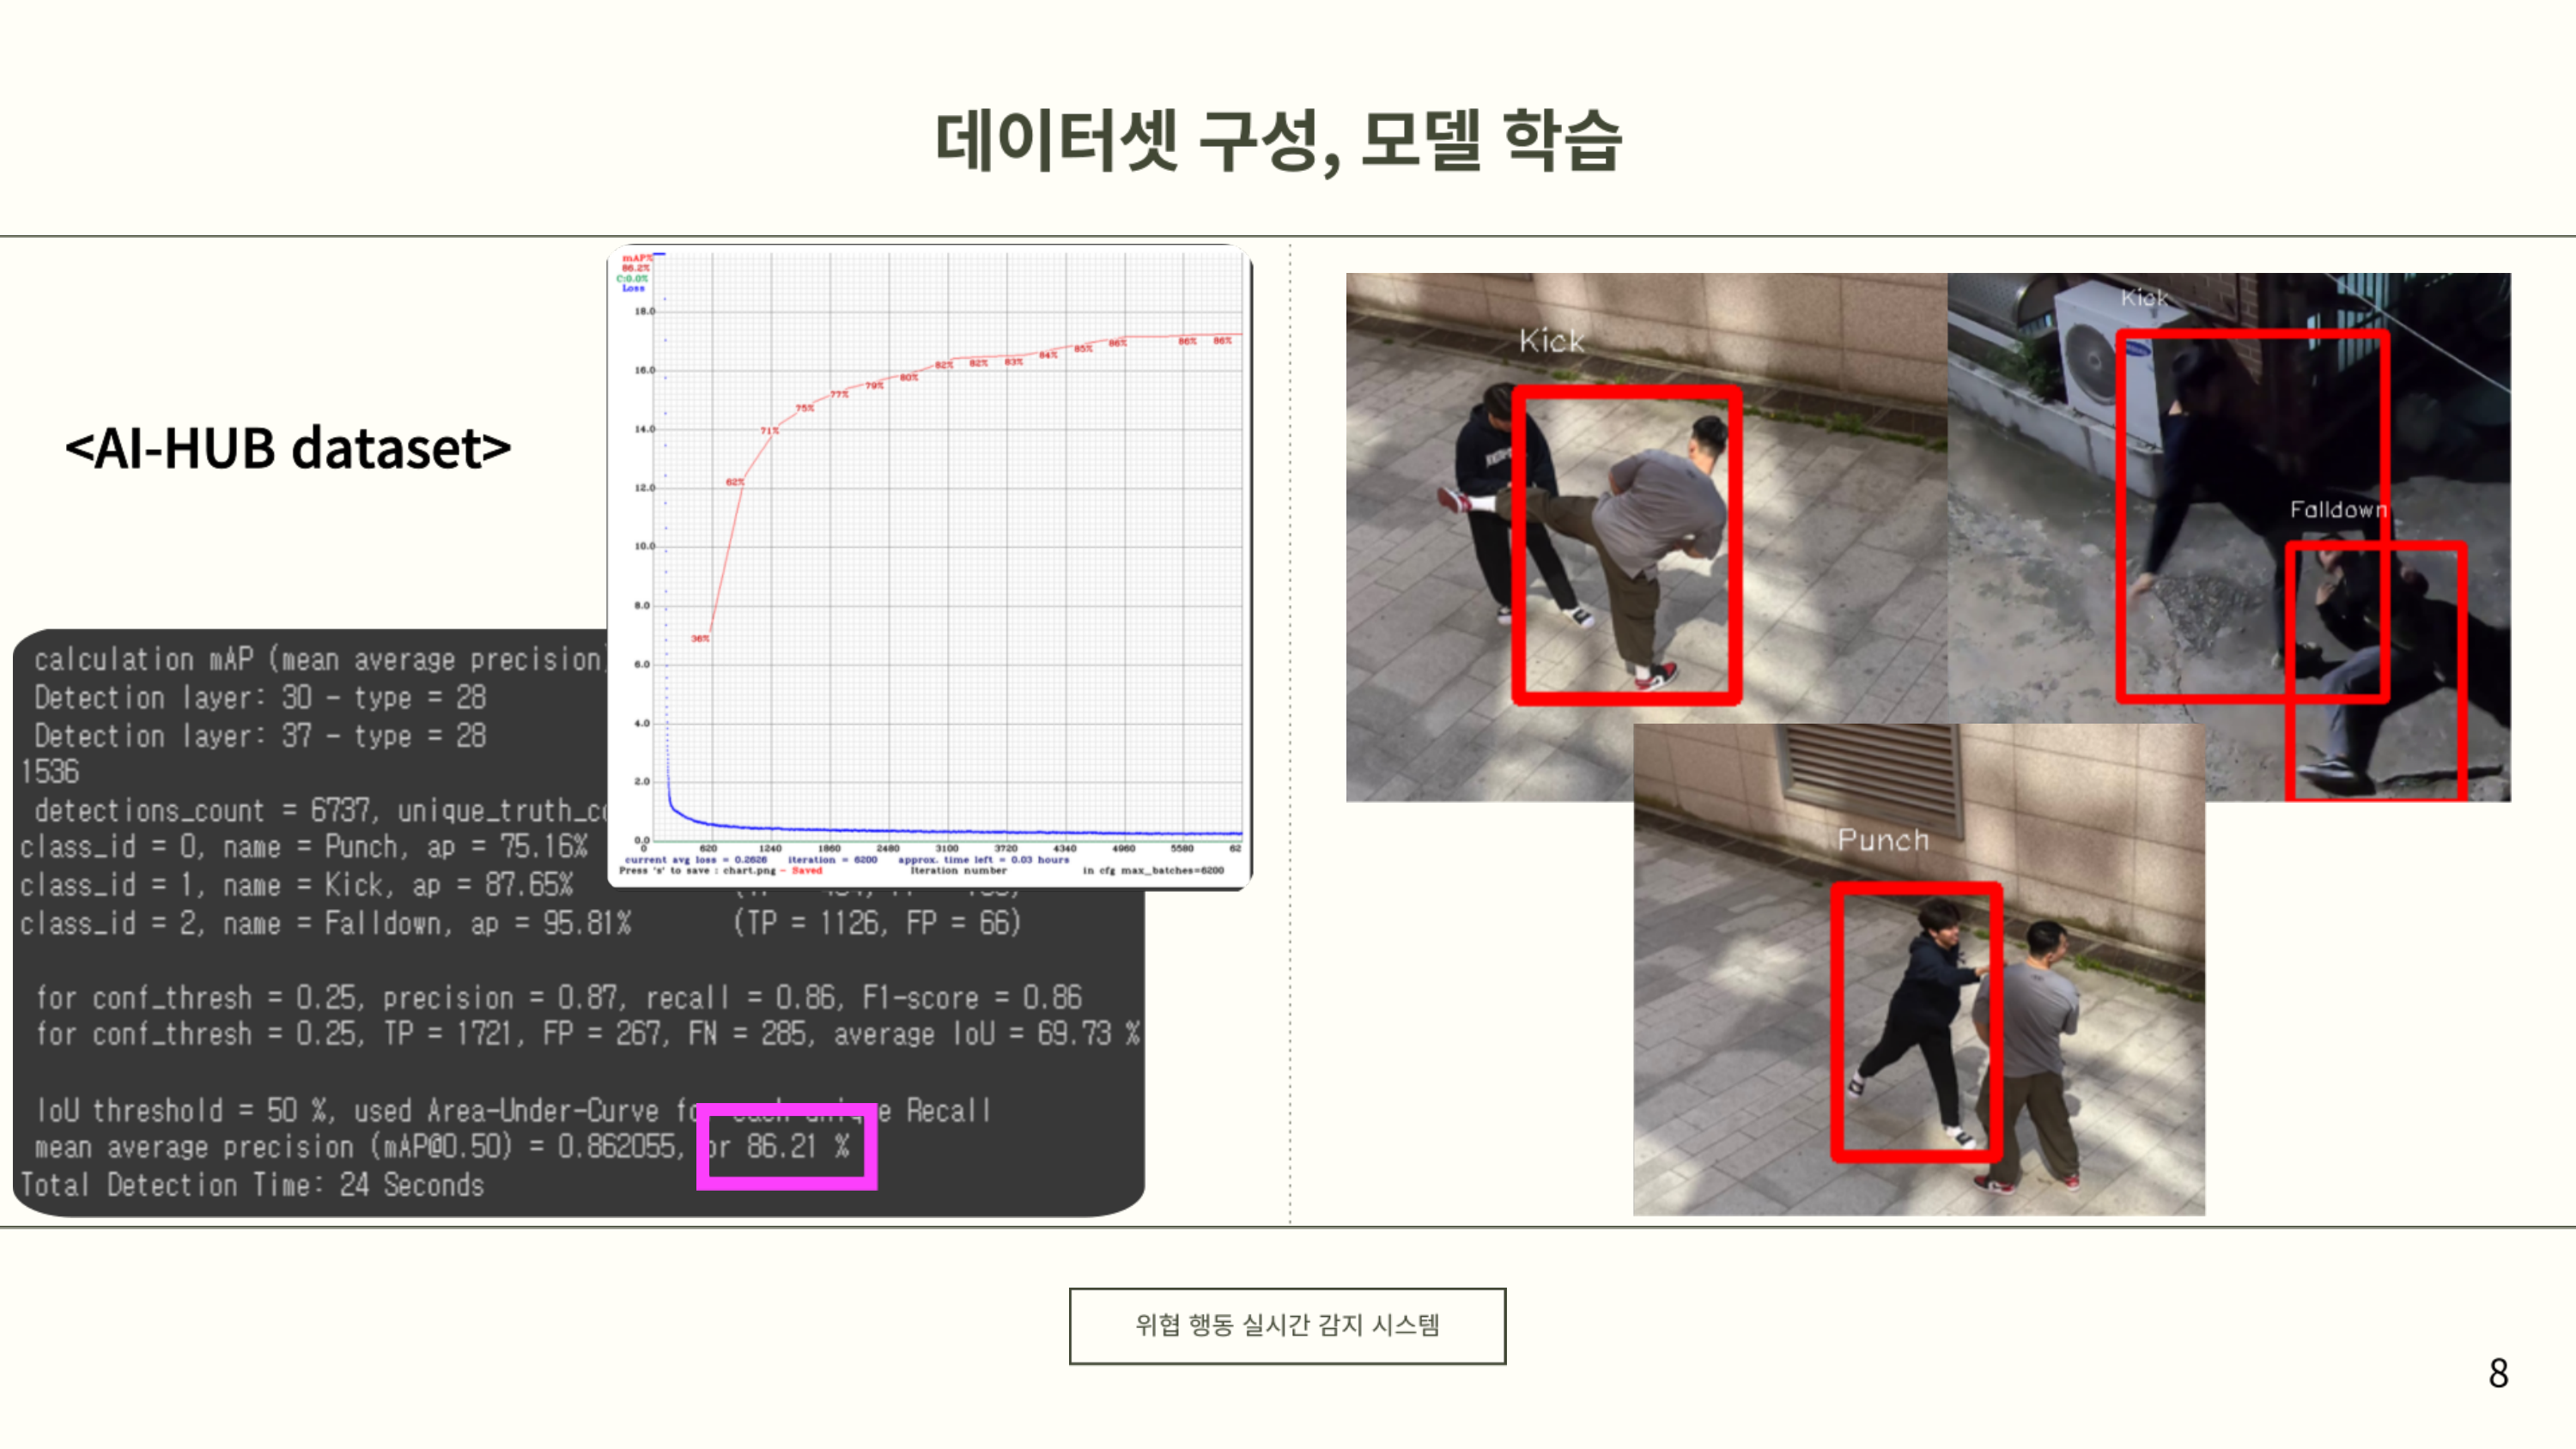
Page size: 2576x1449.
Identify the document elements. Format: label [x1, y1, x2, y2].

text_box [0, 1226, 2576, 1229]
text_box [603, 243, 1256, 897]
picture [2247, 1338, 2529, 1405]
text_box [0, 234, 2576, 238]
text_box [696, 1103, 878, 1191]
picture [43, 401, 536, 492]
picture [1066, 1304, 1450, 1350]
picture [855, 81, 1657, 211]
text_box [1598, 724, 2207, 1216]
text_box [1261, 733, 1342, 737]
text_box [2002, 273, 2512, 803]
text_box [1068, 1288, 1507, 1367]
text_box [1346, 273, 2002, 803]
text_box [13, 627, 1145, 1219]
